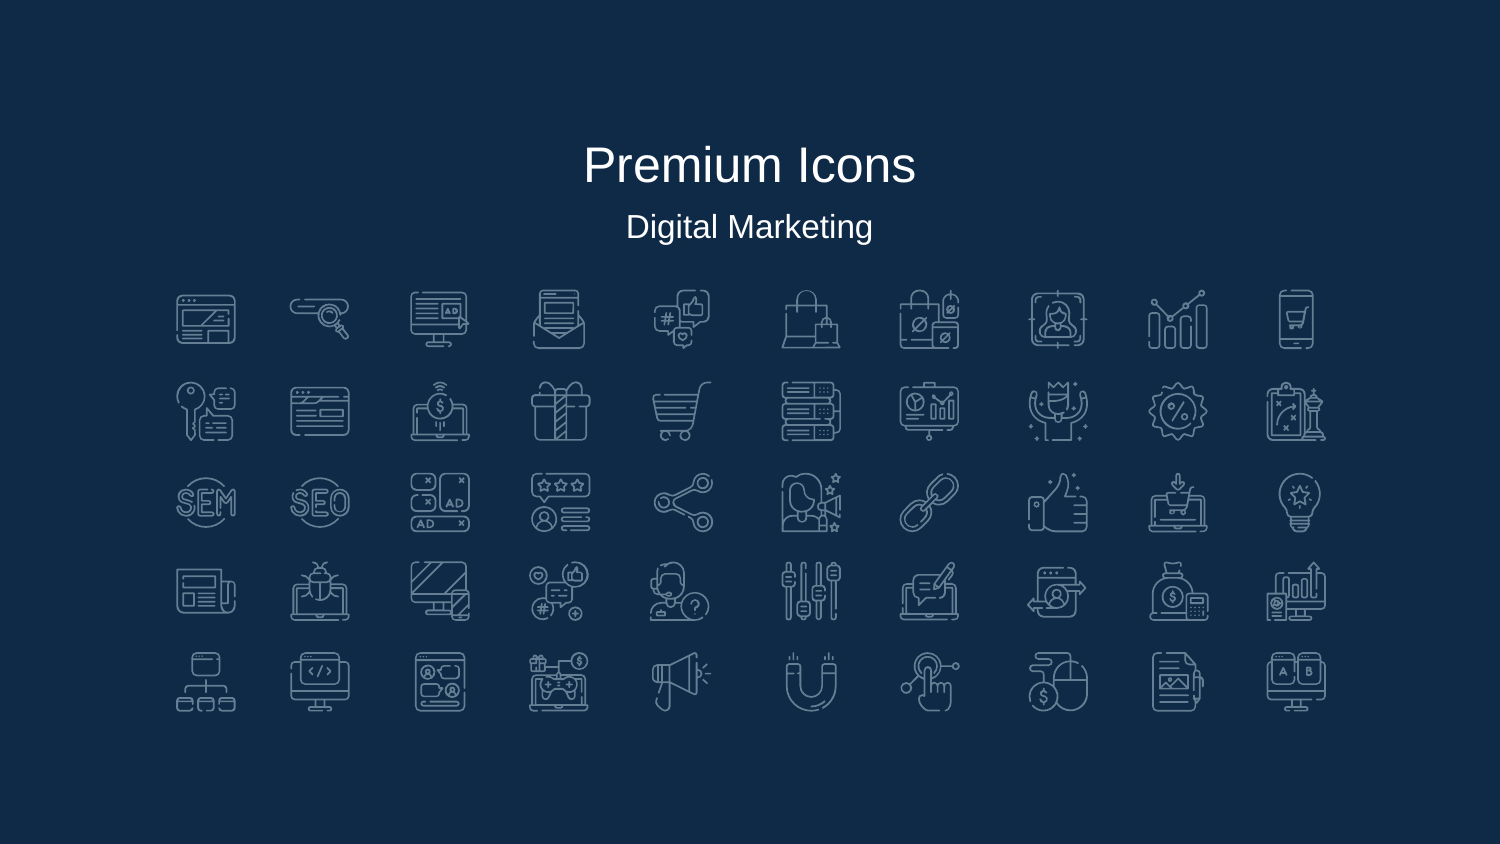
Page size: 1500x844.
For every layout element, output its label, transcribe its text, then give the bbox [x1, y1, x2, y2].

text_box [528, 651, 590, 712]
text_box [175, 651, 236, 712]
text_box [653, 289, 710, 350]
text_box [1266, 381, 1327, 442]
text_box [1027, 651, 1089, 712]
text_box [1271, 472, 1322, 533]
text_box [1151, 651, 1205, 712]
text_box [651, 651, 712, 712]
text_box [289, 386, 350, 437]
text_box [897, 651, 961, 712]
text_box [899, 561, 960, 621]
text_box [899, 472, 959, 533]
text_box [1147, 561, 1209, 622]
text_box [899, 289, 960, 350]
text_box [410, 561, 470, 622]
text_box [649, 561, 714, 622]
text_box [1026, 381, 1090, 442]
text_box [1148, 381, 1208, 442]
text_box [781, 561, 842, 621]
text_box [781, 472, 842, 533]
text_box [1266, 651, 1327, 712]
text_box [528, 561, 590, 621]
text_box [1027, 289, 1089, 350]
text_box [175, 477, 236, 529]
text_box Premium Icons [171, 117, 1328, 198]
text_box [899, 381, 960, 442]
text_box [290, 651, 350, 712]
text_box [781, 381, 842, 442]
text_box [1026, 566, 1087, 618]
text_box [531, 381, 591, 441]
text_box [781, 290, 841, 349]
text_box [1027, 472, 1088, 533]
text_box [526, 472, 592, 533]
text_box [1148, 472, 1208, 533]
text_box [290, 561, 350, 621]
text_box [1278, 289, 1314, 350]
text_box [410, 381, 470, 442]
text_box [649, 472, 714, 533]
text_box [1266, 561, 1327, 622]
text_box Digital Marketing [171, 198, 1328, 270]
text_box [175, 381, 236, 442]
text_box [289, 298, 351, 341]
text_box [410, 472, 471, 533]
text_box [785, 651, 837, 712]
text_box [1148, 289, 1208, 350]
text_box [175, 294, 236, 345]
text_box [176, 568, 236, 614]
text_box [409, 291, 471, 348]
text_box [414, 651, 466, 712]
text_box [289, 477, 350, 529]
text_box [652, 381, 712, 442]
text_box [532, 289, 586, 350]
